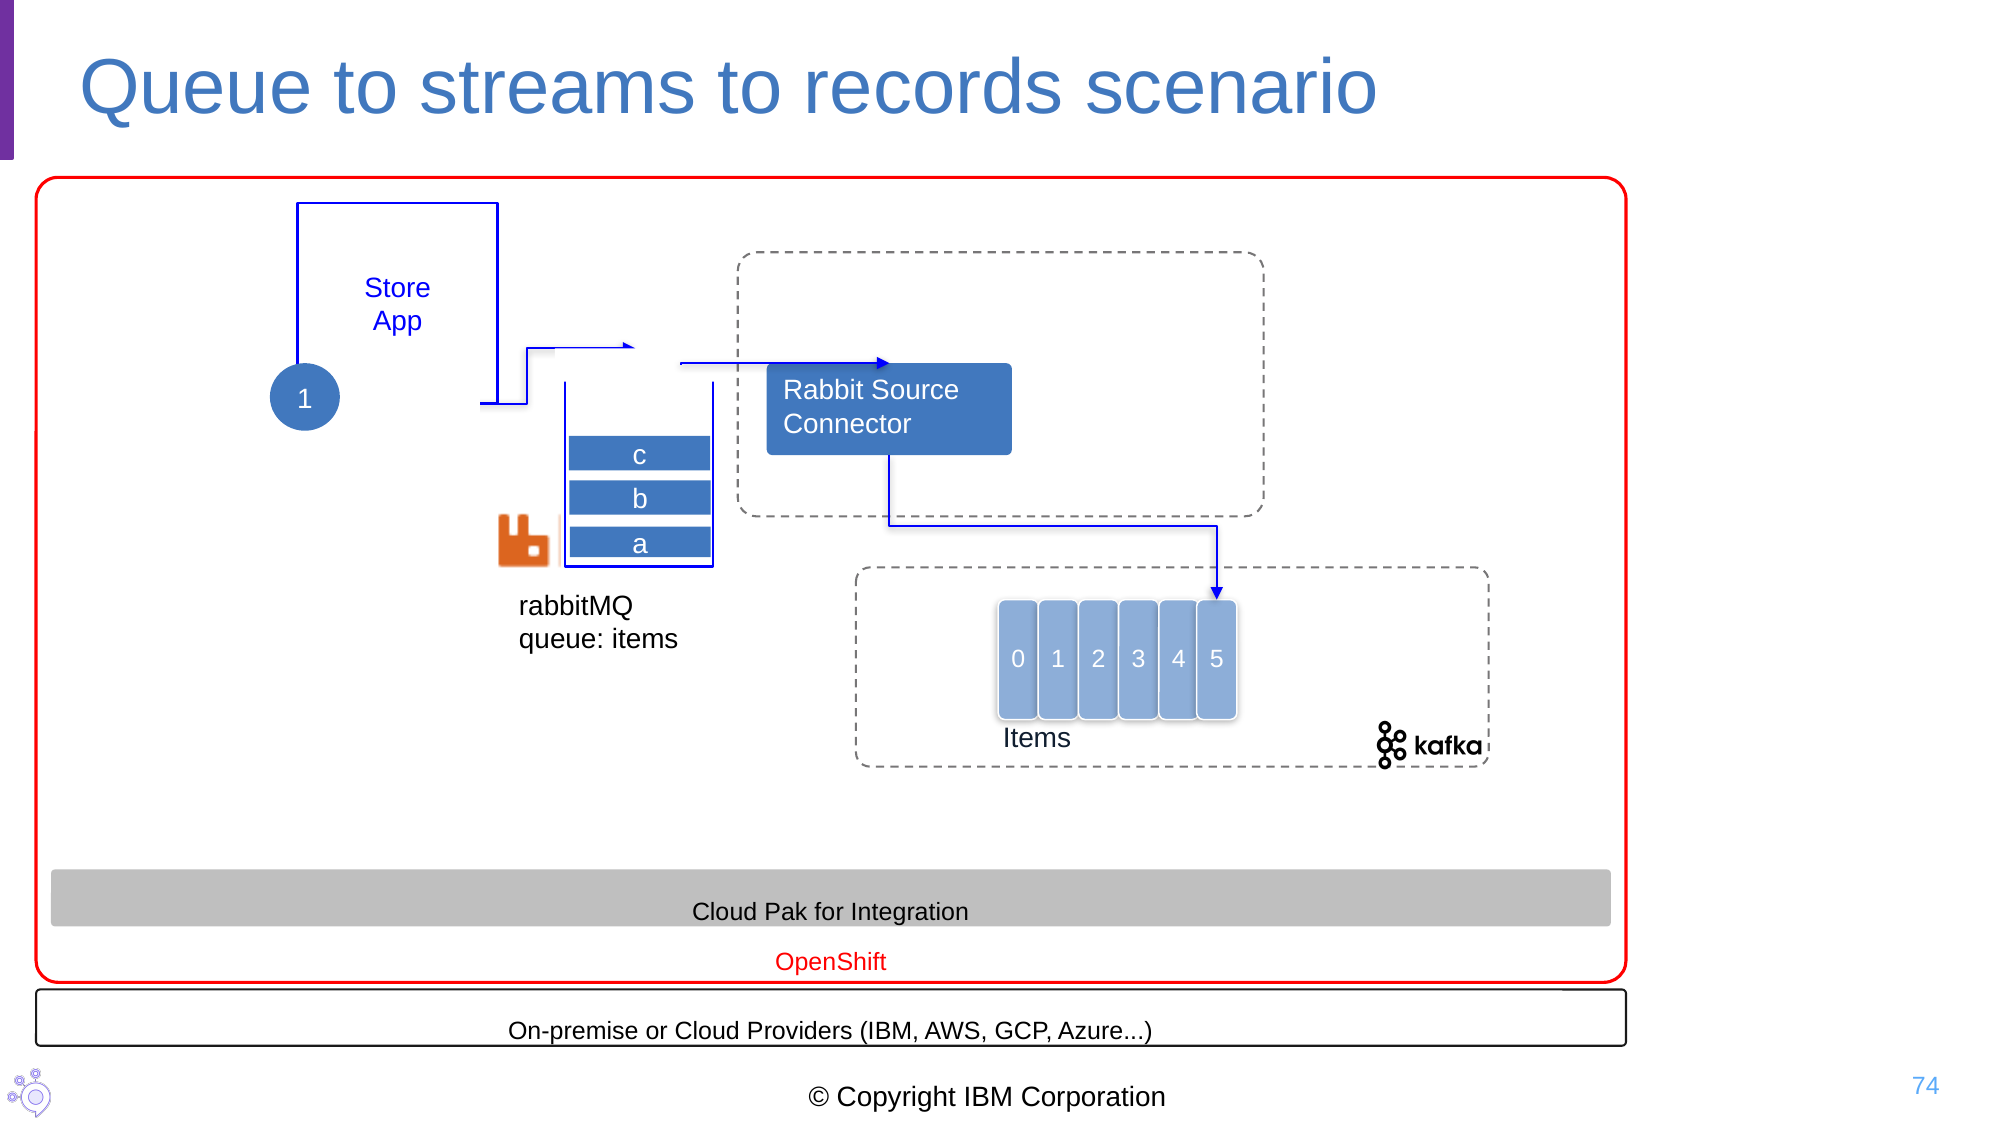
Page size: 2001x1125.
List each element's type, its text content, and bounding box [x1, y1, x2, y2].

picture [1369, 713, 1489, 777]
slide_number 74 [1867, 1054, 1955, 1115]
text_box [36, 177, 1627, 983]
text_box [36, 989, 1627, 1046]
picture [7, 1068, 51, 1118]
title Queue to streams to records scenario [63, 9, 1901, 155]
picture [480, 500, 561, 576]
